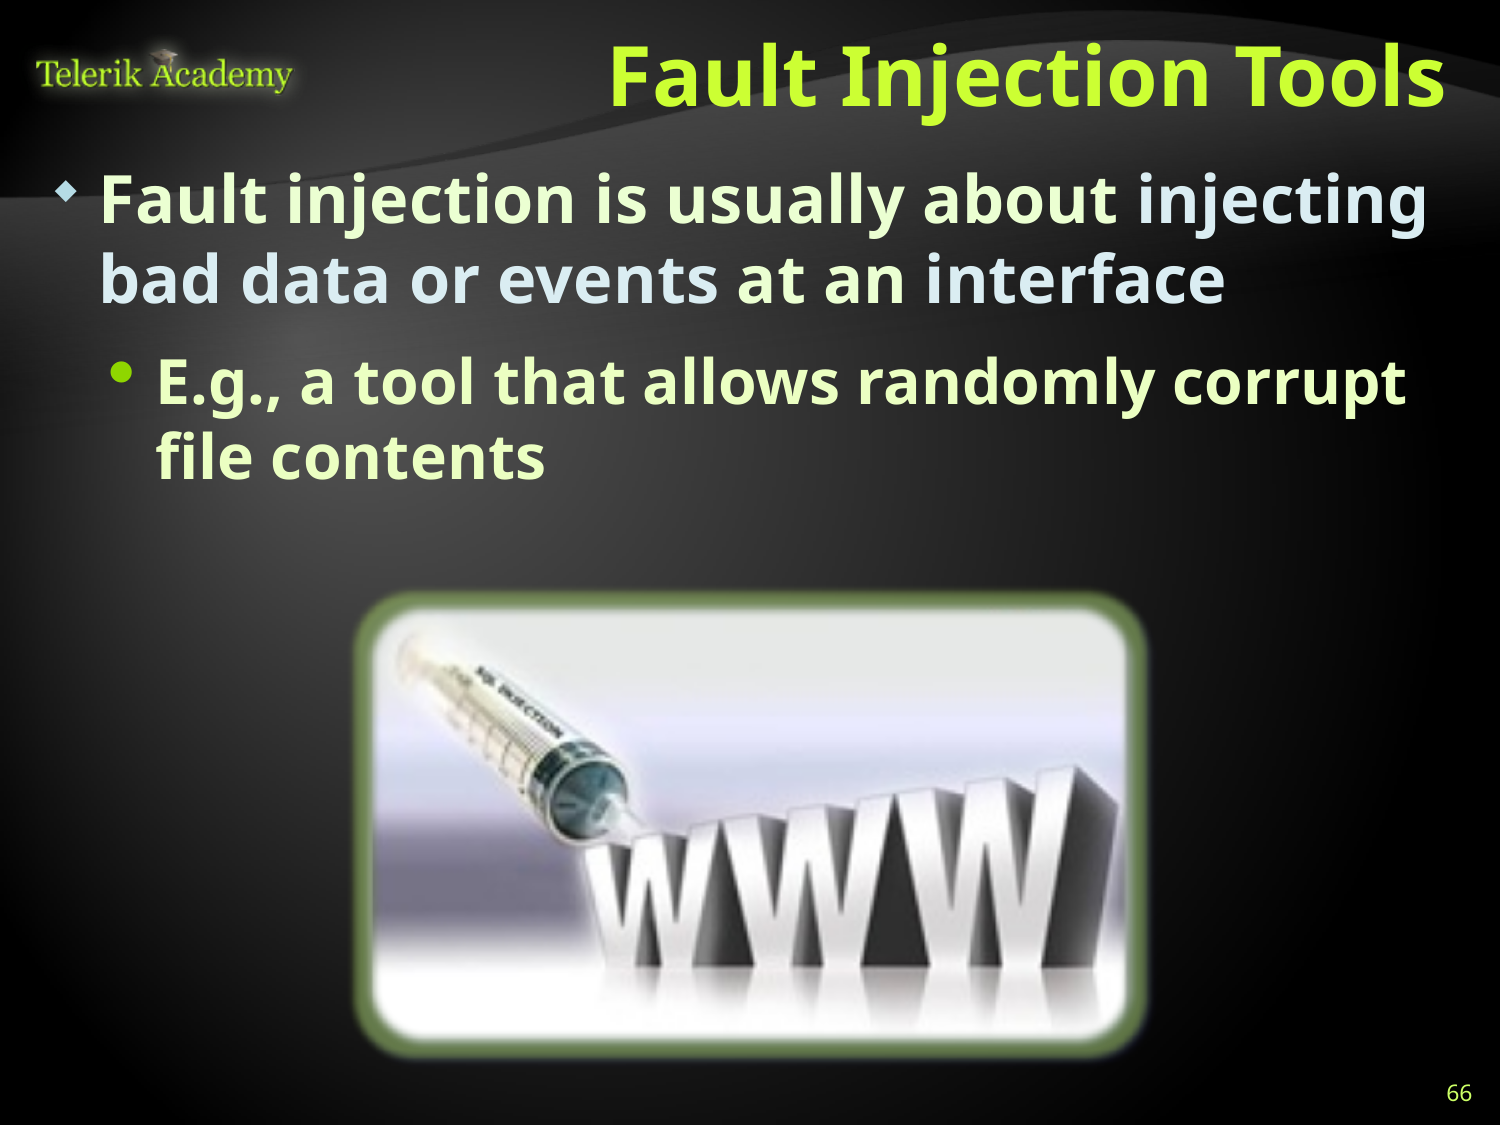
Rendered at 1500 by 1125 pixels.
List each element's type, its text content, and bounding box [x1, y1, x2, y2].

list Fault injection is usually about injecting bad data or events at an interface E.g., a tool that allows randomly corrupt file contents [37, 149, 1463, 1100]
picture [0, 0, 1500, 1125]
slide_number 66 [1412, 1074, 1488, 1113]
title Fault Injection Tools [300, 12, 1463, 149]
